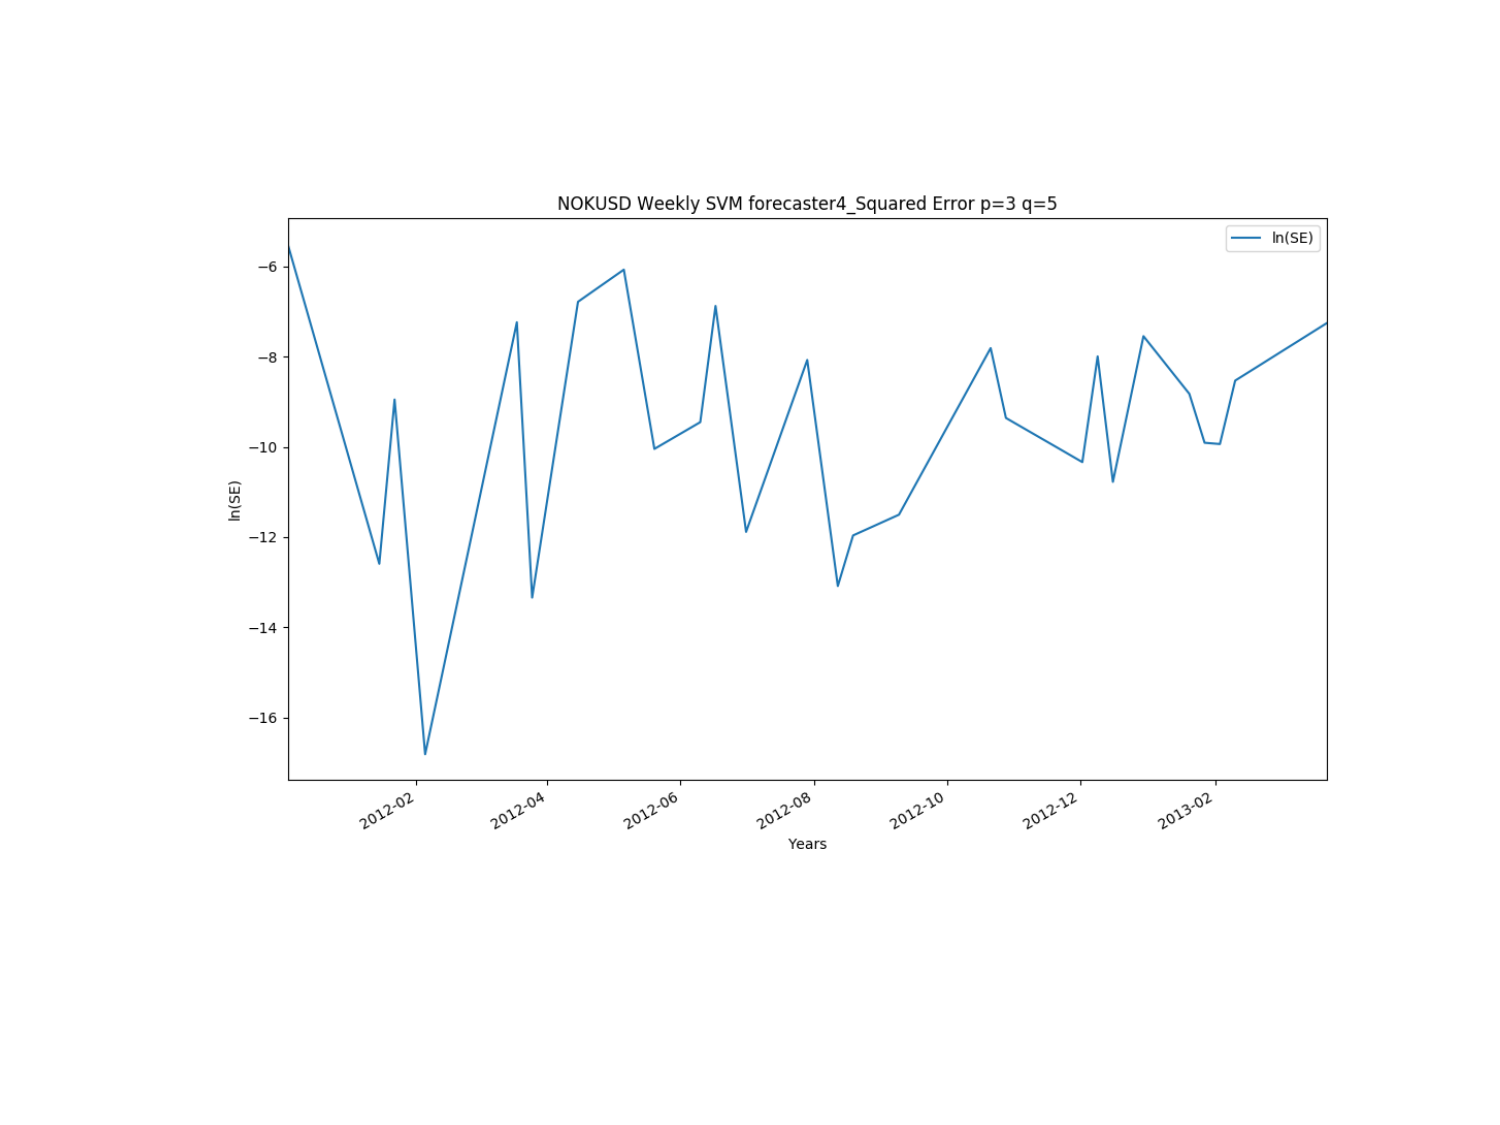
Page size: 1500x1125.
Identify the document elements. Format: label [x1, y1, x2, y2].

picture [119, 119, 1461, 946]
